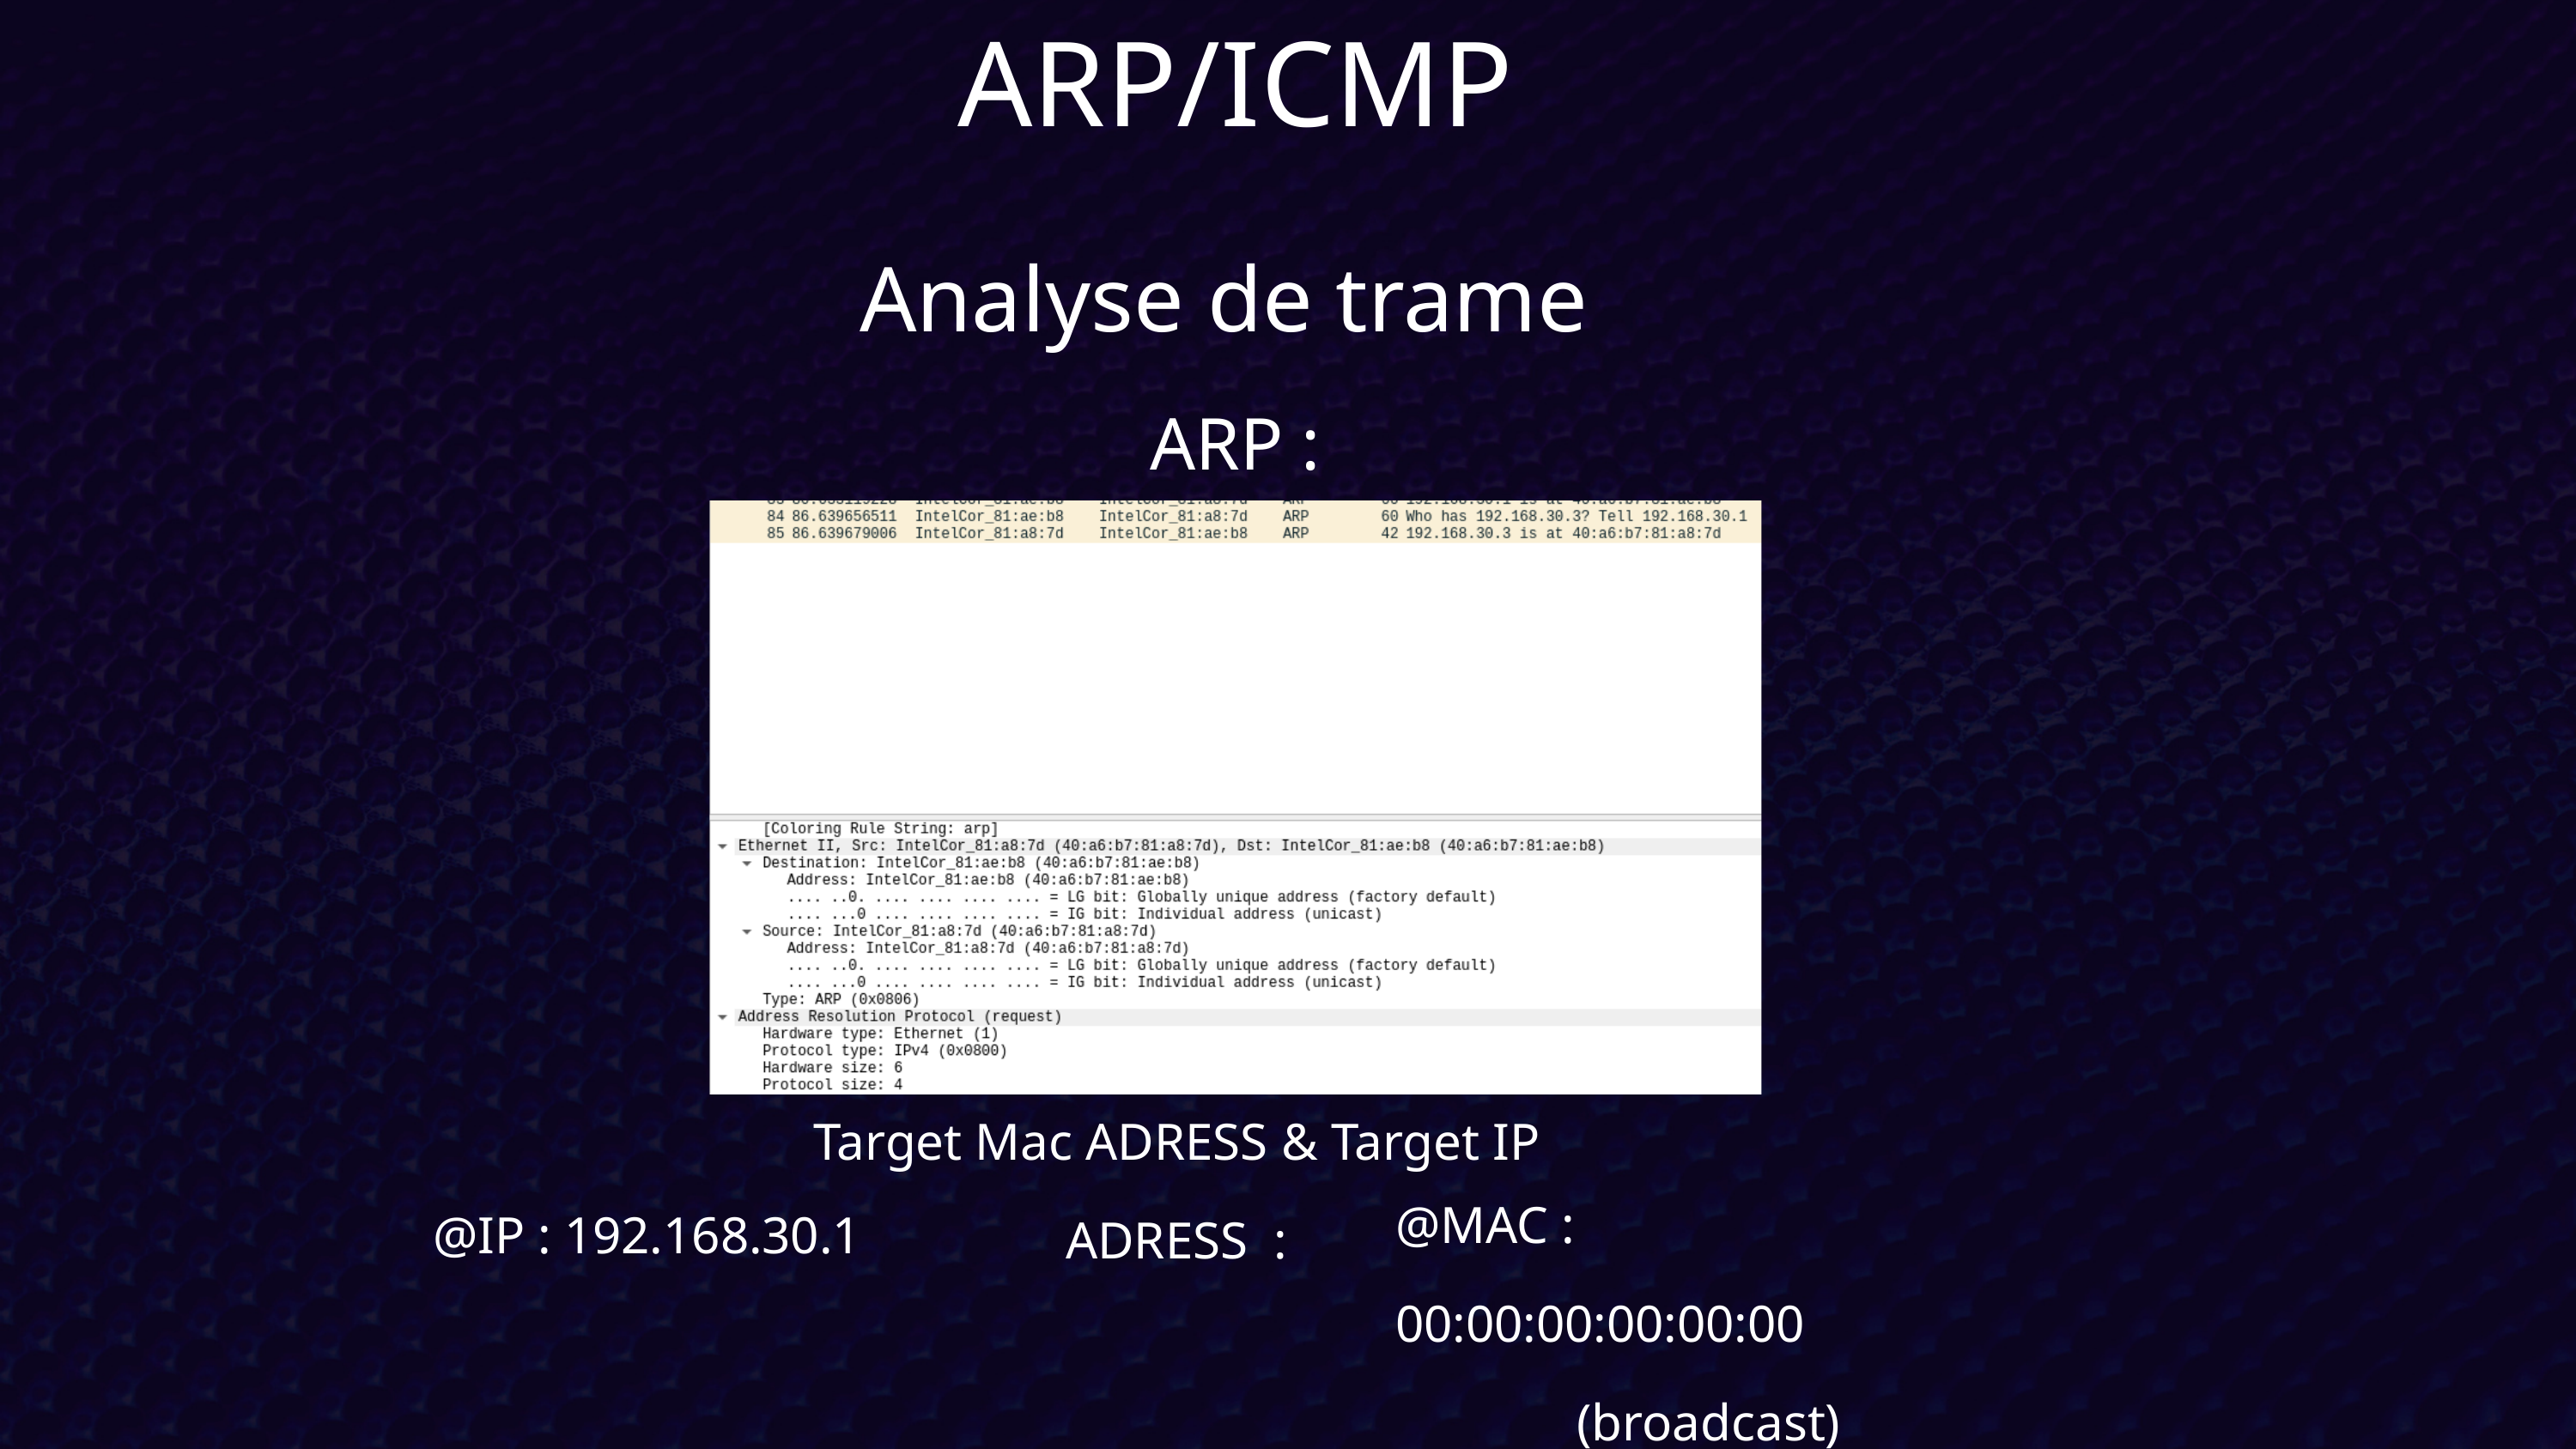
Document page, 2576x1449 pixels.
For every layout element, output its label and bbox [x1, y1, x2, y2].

text_box [0, 0, 2576, 1449]
text_box [709, 500, 1762, 1094]
